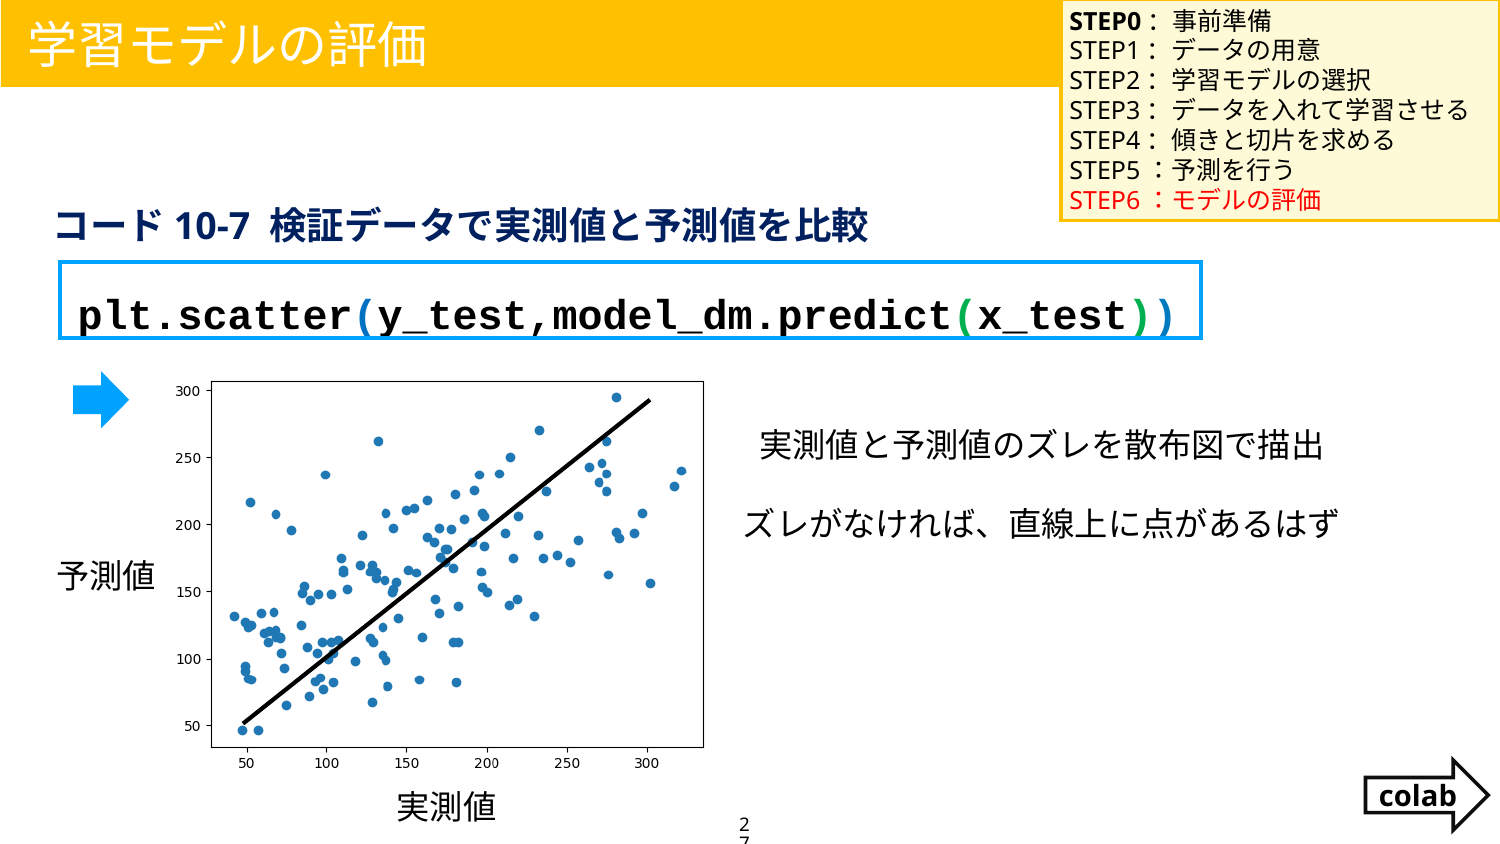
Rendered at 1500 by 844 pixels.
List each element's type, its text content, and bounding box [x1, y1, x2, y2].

text_box colab [1365, 760, 1489, 831]
text_box [0, 0, 1061, 87]
text_box plt.scatter(y_test,model_dm.predict(x_test)) [72, 249, 1227, 341]
text_box 学習モデルの評価 [24, 10, 682, 77]
text_box コード10-7 検証データで実測値と予測値を比較 [44, 148, 984, 256]
text_box 実測値と予測値のズレを散布図で描出 ズレがなければ、直線上に点があるはず [734, 415, 1350, 552]
picture [164, 370, 712, 781]
text_box 実測値 [388, 781, 505, 835]
slide_number 27 [730, 804, 769, 844]
text_box [73, 371, 130, 429]
text_box 予測値 [47, 547, 164, 604]
text_box [59, 261, 1201, 339]
text_box STEP0：事前準備 STEP1：データの用意 STEP2：学習モデルの選択 STEP3：データを入れて学習させる STEP4：傾きと切片を求める STEP5：予測を行う STEP6：モデルの評価 [1061, 0, 1500, 221]
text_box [242, 399, 651, 724]
